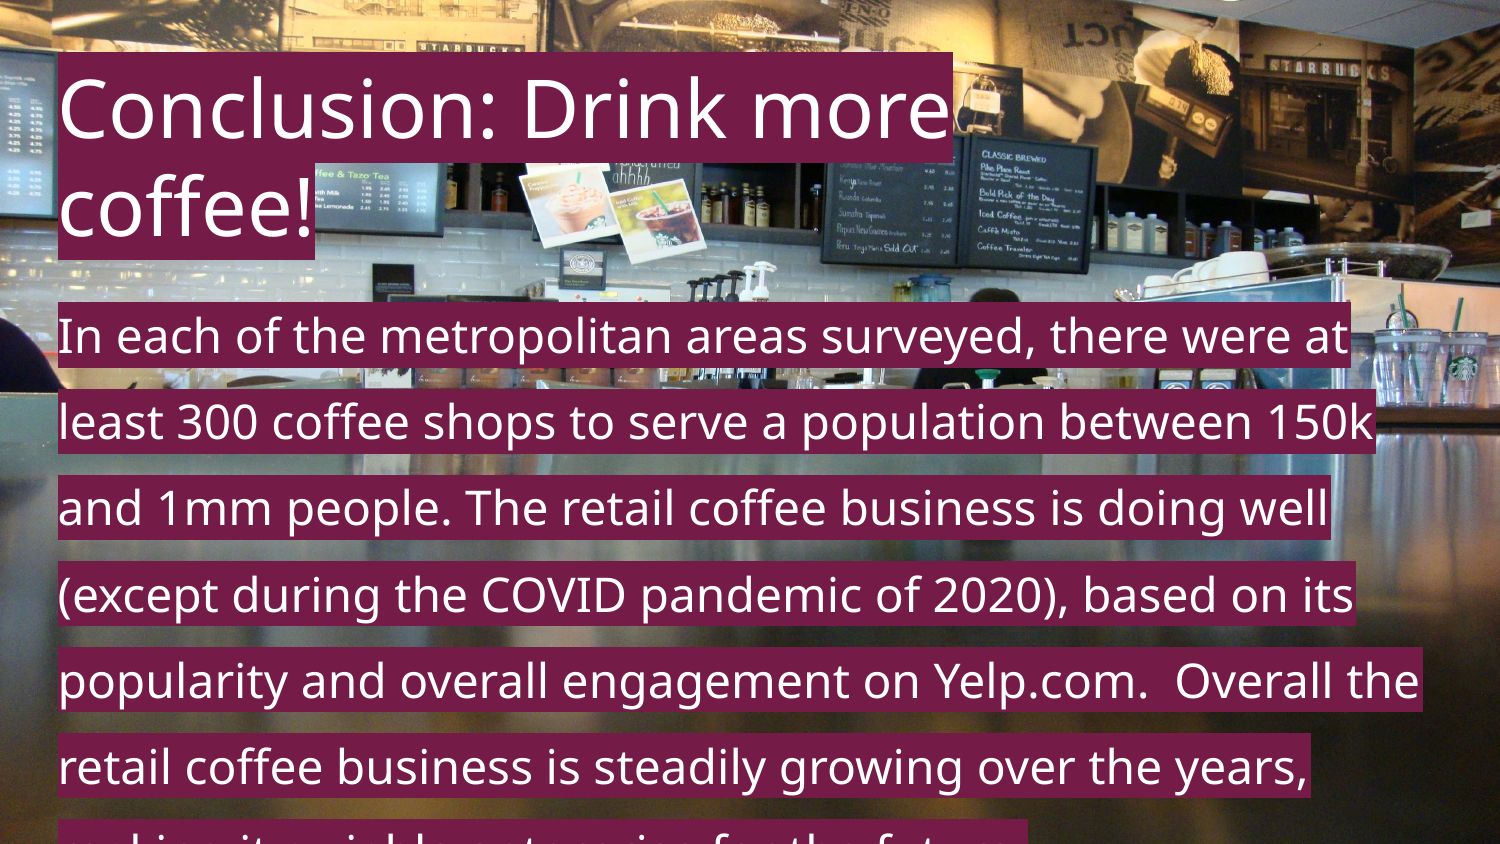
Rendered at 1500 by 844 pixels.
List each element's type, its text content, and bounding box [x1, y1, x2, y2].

text_box In each of the metropolitan areas surveyed, there were at least 300 coffee shops to serve a population between 150k and 1mm people. The retail coffee business is doing well (except during the COVID pandemic of 2020), based on its popularity and overall engagement on Yelp.com. Overall the retail coffee business is steadily growing over the years, making it a viable enterprise for the future. [42, 261, 1458, 844]
picture [0, 0, 1500, 844]
title Conclusion: Drink more coffee! [42, 93, 1133, 218]
